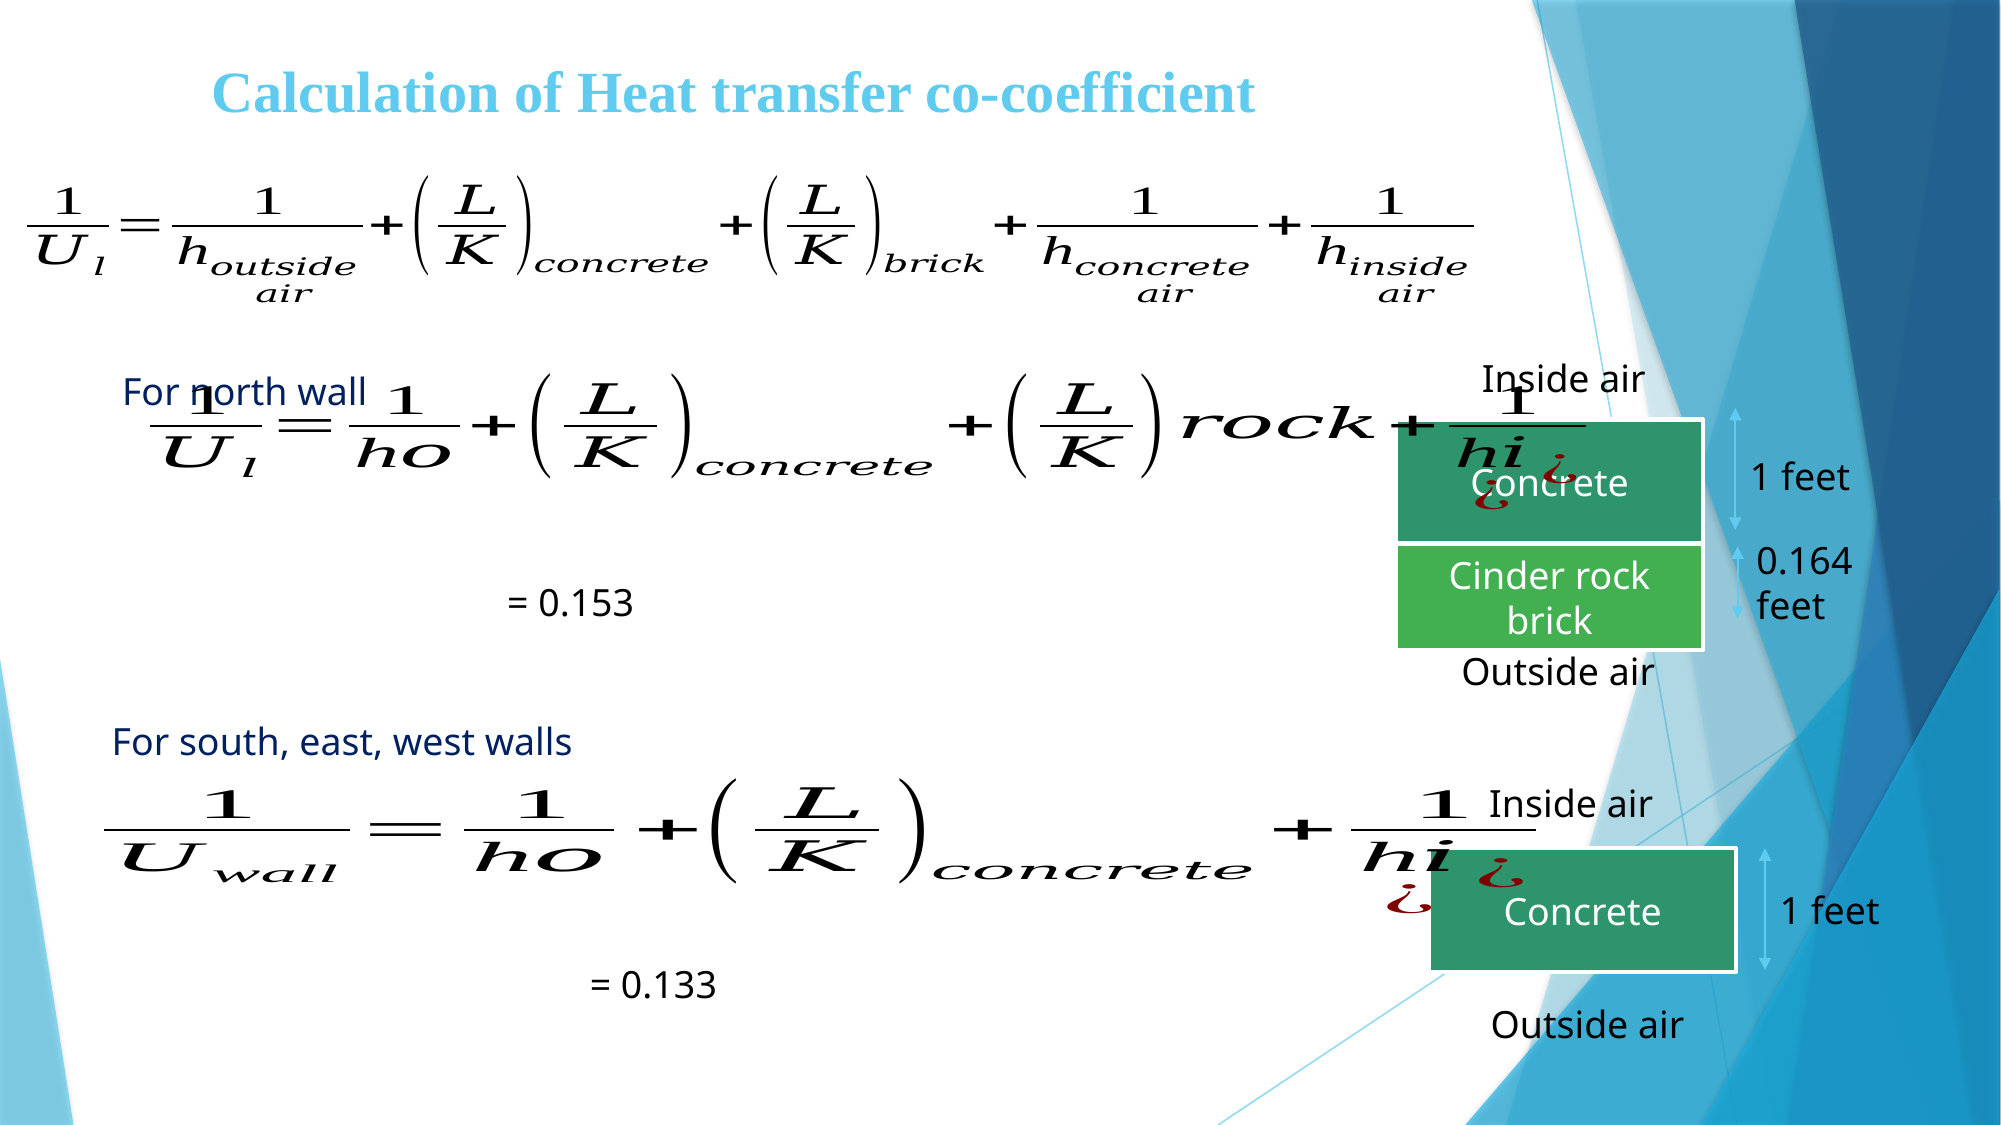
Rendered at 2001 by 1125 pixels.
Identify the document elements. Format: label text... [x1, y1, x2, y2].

text_box 1 feet [1741, 445, 1906, 506]
text_box Inside air [1467, 347, 1694, 408]
text_box Outside air [1475, 993, 1703, 1054]
text_box Concrete [1394, 417, 1705, 542]
text_box For south, east, west walls [96, 710, 702, 771]
text_box Concrete [1427, 846, 1738, 974]
text_box 1 feet [1771, 880, 1936, 940]
text_box For north wall [107, 360, 389, 421]
title Calculation of Heat transfer co-coefficient [196, 46, 1884, 190]
text_box Inside air [1474, 772, 1701, 833]
text_box Cinder rock brick [1394, 542, 1705, 652]
text_box Outside air [1446, 640, 1673, 700]
text_box 0.164 feet [1741, 529, 1924, 635]
